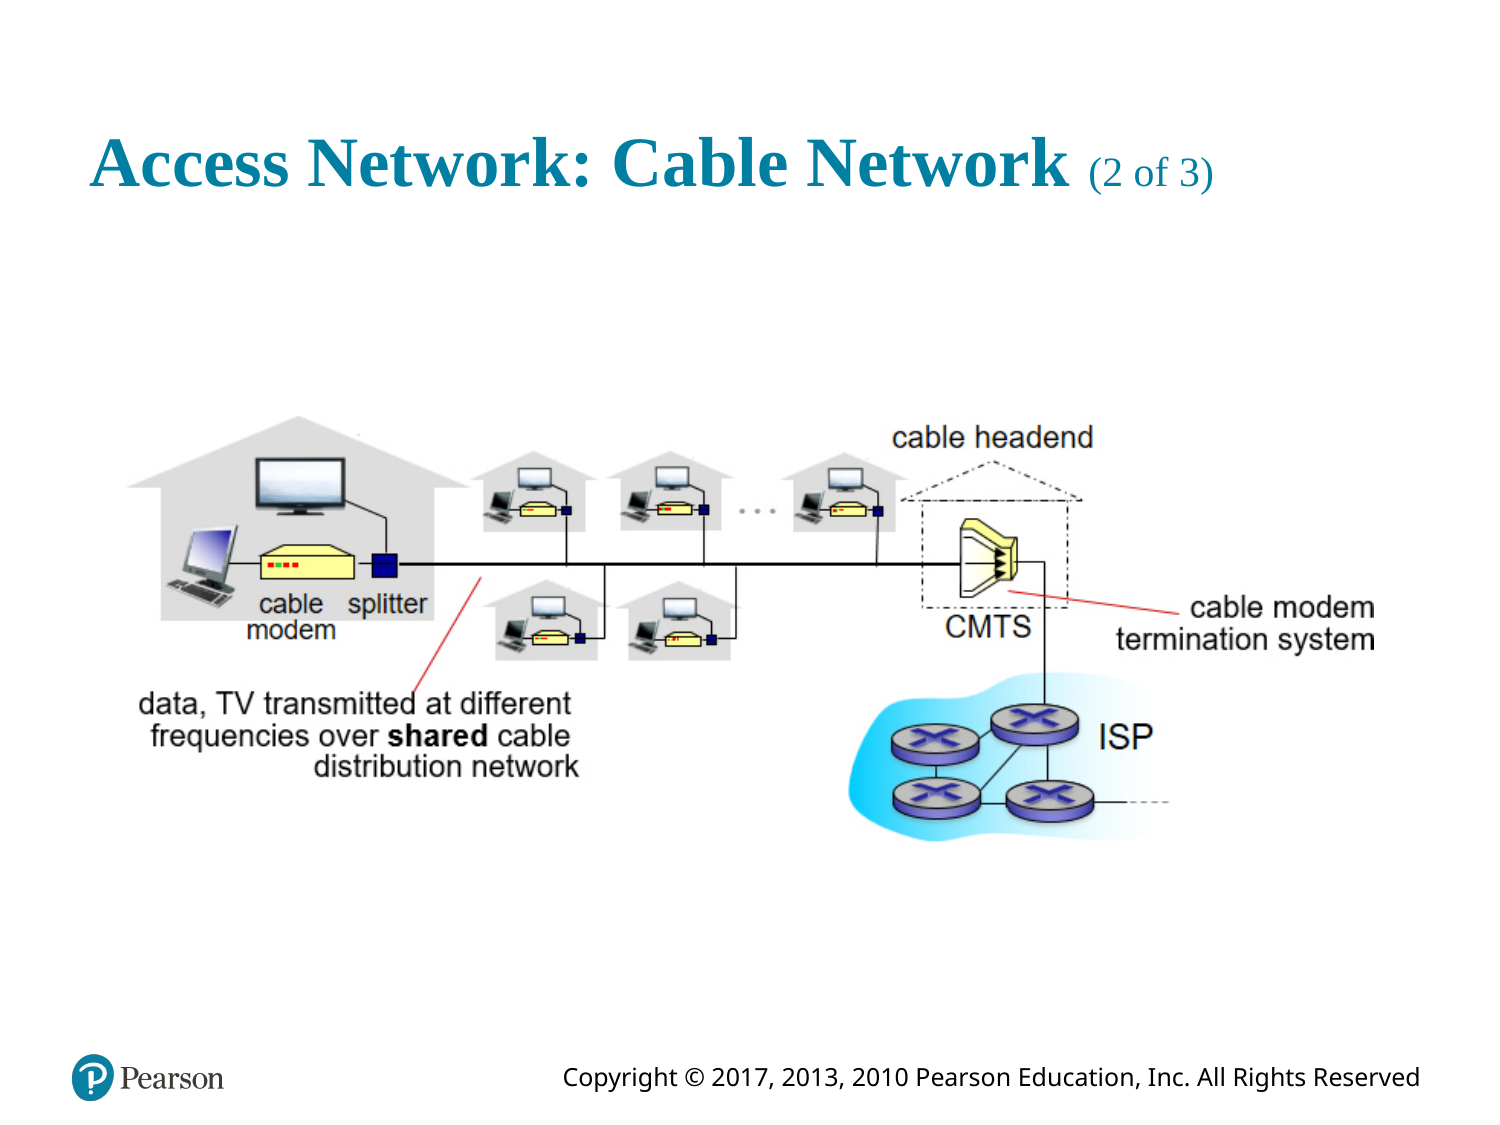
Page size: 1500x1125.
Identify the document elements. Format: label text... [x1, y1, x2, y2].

picture [98, 1054, 224, 1101]
text_box Access Network: Cable Network (2 of 3) [75, 35, 1425, 216]
picture [72, 1054, 88, 1070]
picture [126, 416, 1374, 843]
picture [80, 1063, 106, 1088]
picture [72, 1087, 83, 1101]
